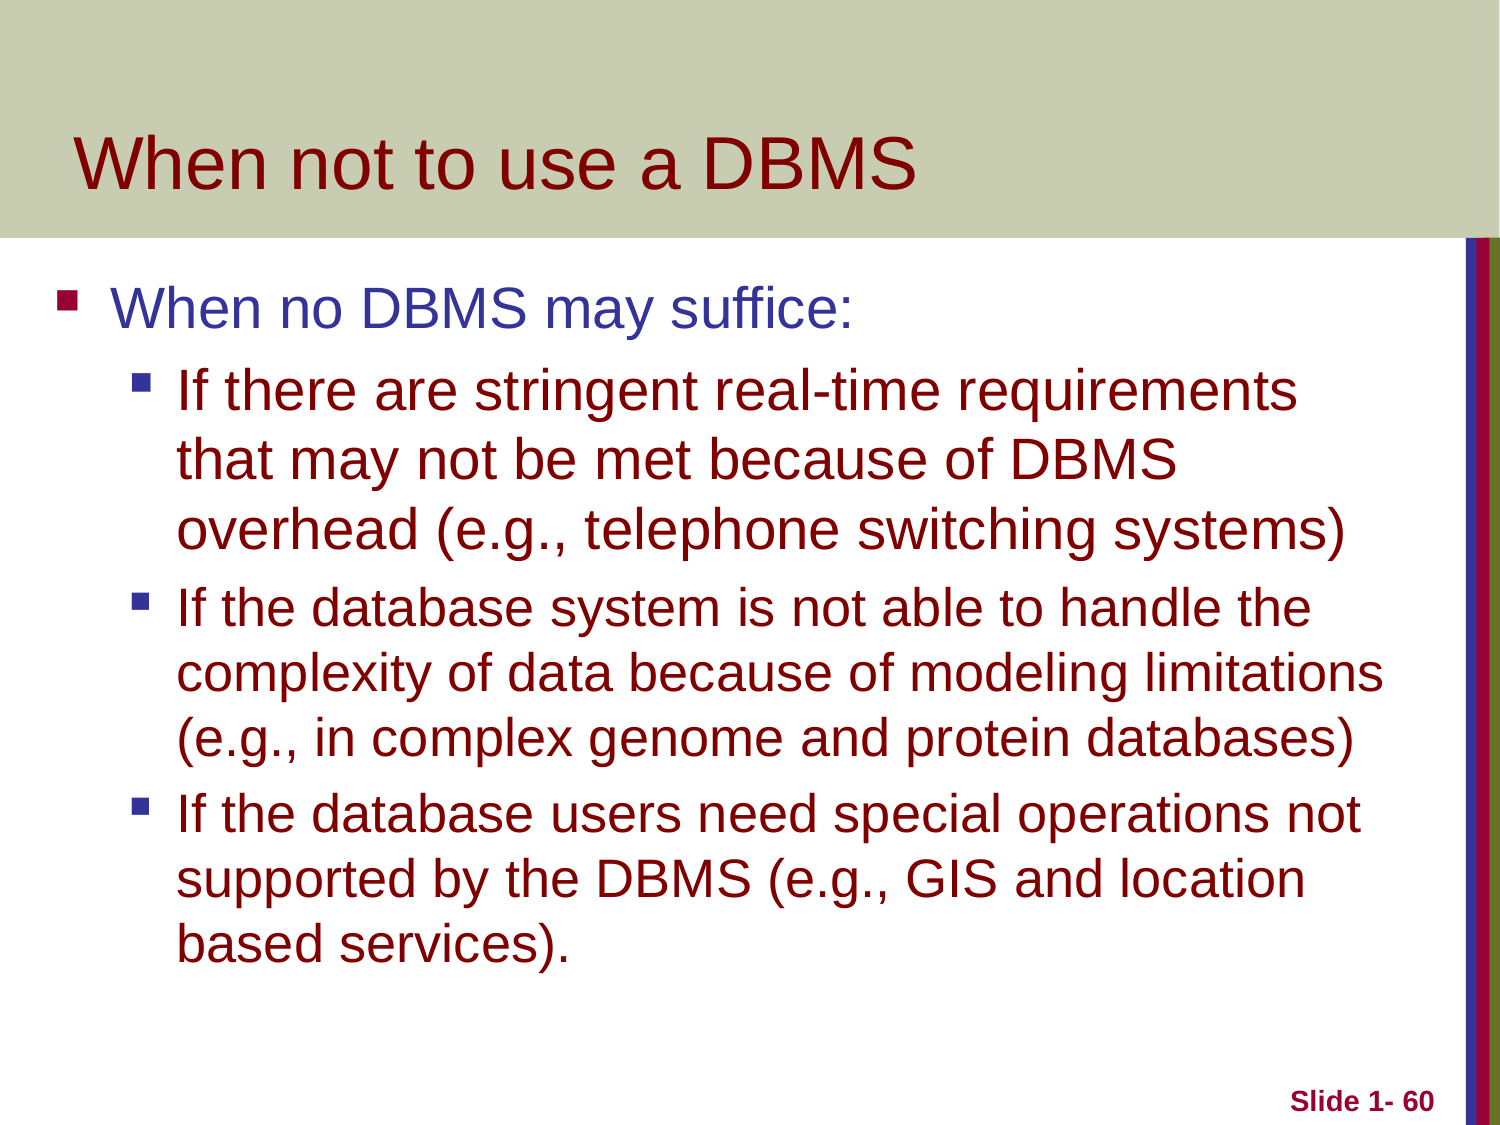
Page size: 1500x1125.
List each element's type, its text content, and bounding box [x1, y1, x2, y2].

list When no DBMS may suffice: If there are stringent real-time requirements that may not be met because of DBMS overhead (e.g., telephone switching systems) If the database system is not able to handle the complexity of data because of modeling limitations (e.g., in complex genome and protein databases) If the database users need special operations not supported by the DBMS (e.g., GIS and location based services). [39, 262, 1401, 1013]
title When not to use a DBMS [37, 49, 1317, 213]
slide_number Slide 1- 60 [1137, 1049, 1451, 1125]
